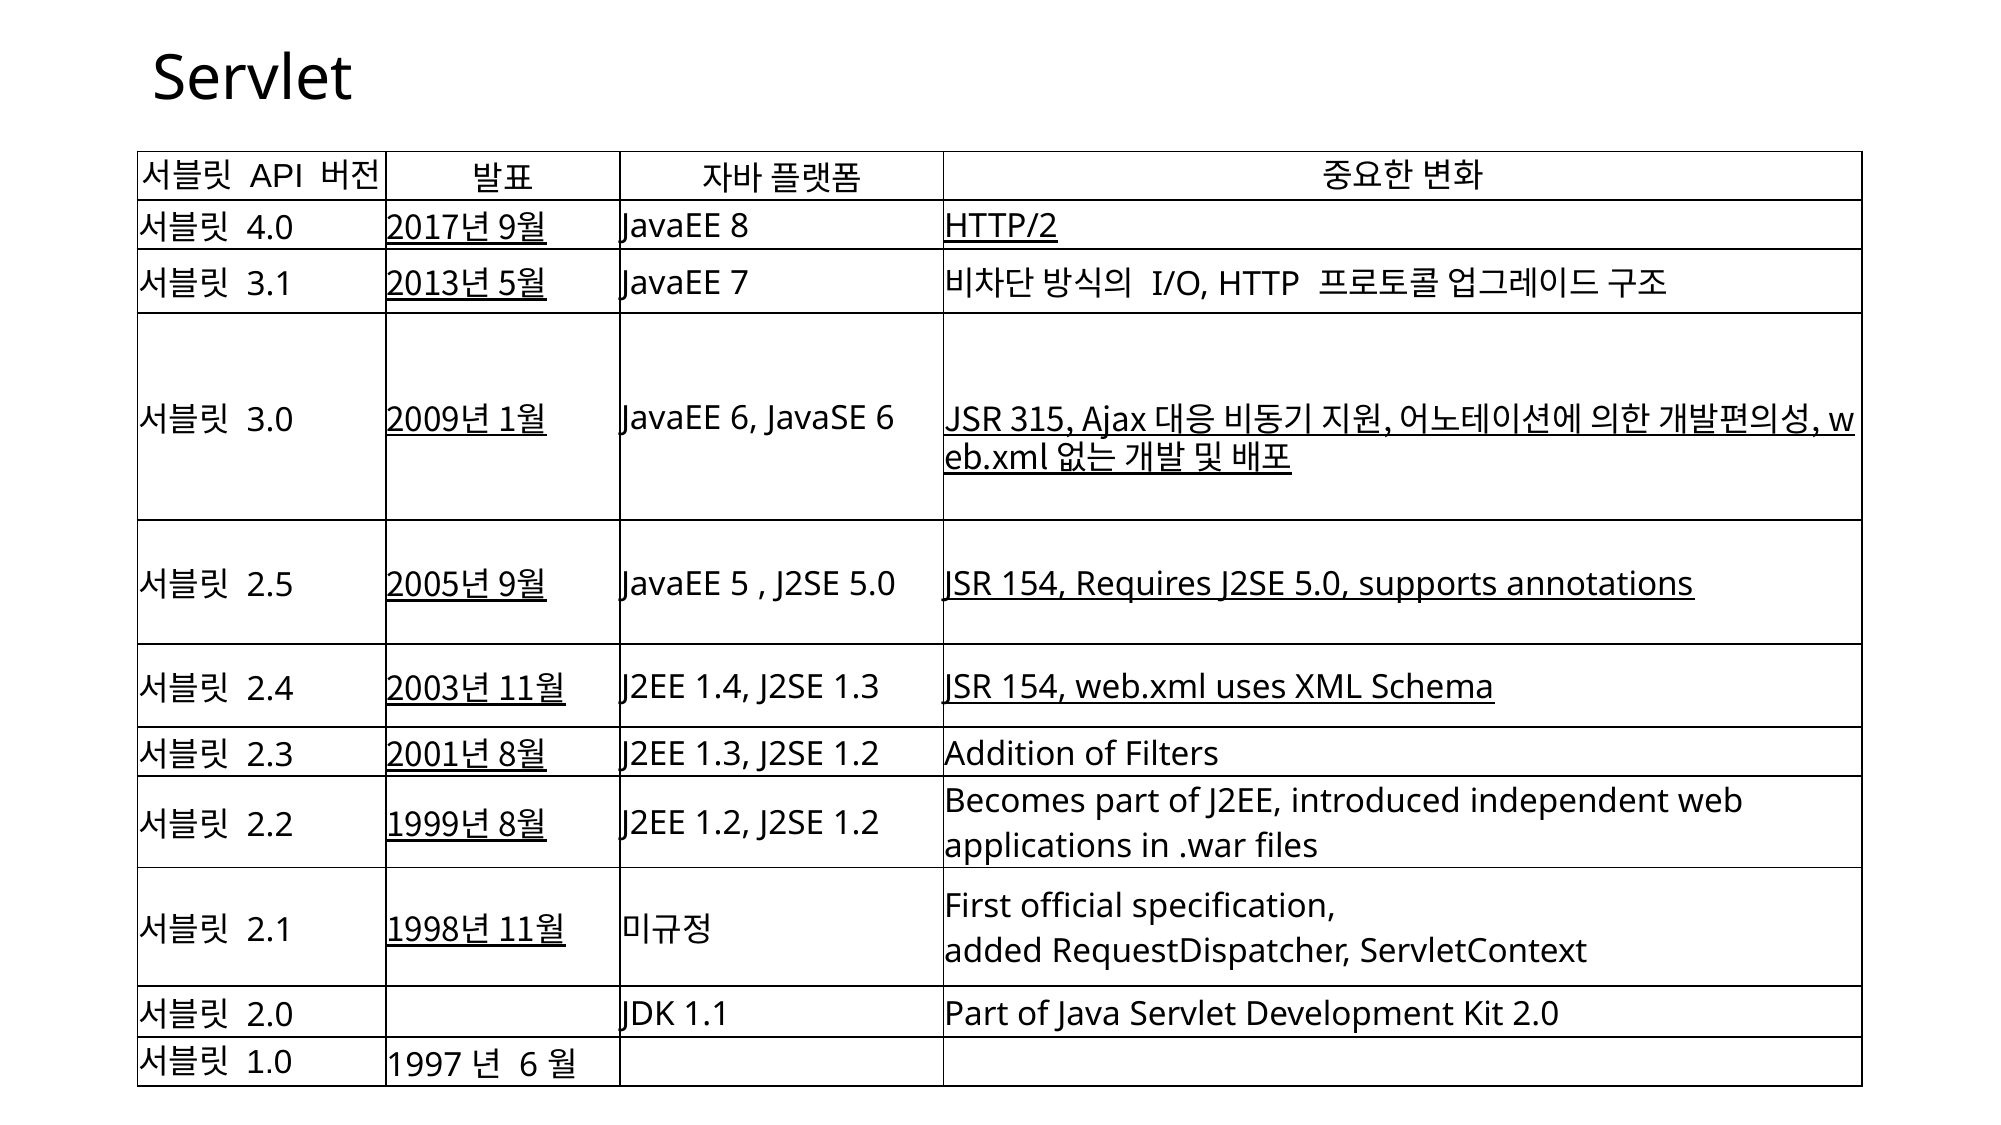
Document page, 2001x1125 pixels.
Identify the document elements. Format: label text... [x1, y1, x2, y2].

table_cell 서블릿 2.2 [138, 777, 385, 867]
table_cell JSR 154, web.xml uses XML Schema [944, 645, 1861, 726]
table_cell 비차단 방식의 I/O, HTTP 프로토콜 업그레이드 구조 [944, 250, 1861, 312]
table_cell 서블릿 2.3 [138, 728, 385, 775]
table_cell J2EE 1.2, J2SE 1.2 [621, 777, 943, 867]
table_cell [387, 987, 619, 1036]
table_cell 2001년 8월 [387, 728, 619, 775]
table_cell Becomes part of J2EE, introduced independent web applications in .war files [944, 777, 1861, 867]
table_cell JDK 1.1 [621, 987, 943, 1036]
table_cell JavaEE 6, JavaSE 6 [621, 314, 943, 519]
table_cell 서블릿 2.0 [138, 987, 385, 1036]
table_header 발표 [387, 152, 619, 199]
table_cell 2005년 9월 [387, 521, 619, 643]
table_header 서블릿 API 버전 [138, 152, 385, 199]
table_cell J2EE 1.3, J2SE 1.2 [621, 728, 943, 775]
table_cell 서블릿 2.5 [138, 521, 385, 643]
table_cell 서블릿 3.0 [138, 314, 385, 519]
table_cell JSR 315, Ajax 대응 비동기 지원, 어노테이션에 의한 개발편의성, web.xml 없는 개발 및 배포 [944, 314, 1861, 519]
table_cell 1997년 6월 [387, 1038, 619, 1085]
table_cell JavaEE 8 [621, 201, 943, 248]
table_cell 1998년 11월 [387, 868, 619, 985]
title Servlet [137, 22, 1863, 136]
table_header 중요한 변화 [944, 152, 1861, 199]
table_cell Part of Java Servlet Development Kit 2.0 [944, 987, 1861, 1036]
table_cell 1999년 8월 [387, 777, 619, 867]
table_cell 서블릿 2.4 [138, 645, 385, 726]
table_cell 2009년 1월 [387, 314, 619, 519]
table_cell JSR 154, Requires J2SE 5.0, supports annotations [944, 521, 1861, 643]
table_cell 서블릿 3.1 [138, 250, 385, 312]
table_cell 2003년 11월 [387, 645, 619, 726]
table_cell [621, 1038, 943, 1085]
table_cell First official specification, added RequestDispatcher, ServletContext [944, 868, 1861, 985]
table_cell JavaEE 5 , J2SE 5.0 [621, 521, 943, 643]
table_cell 미규정 [621, 868, 943, 985]
table_cell 서블릿 1.0 [138, 1038, 385, 1085]
table_cell 서블릿 2.1 [138, 868, 385, 985]
table_cell JavaEE 7 [621, 250, 943, 312]
table_cell 2017년 9월 [387, 201, 619, 248]
table_cell J2EE 1.4, J2SE 1.3 [621, 645, 943, 726]
table_cell 서블릿 4.0 [138, 201, 385, 248]
table_cell HTTP/2 [944, 201, 1861, 248]
table_cell [944, 1038, 1861, 1085]
table_header 자바 플랫폼 [621, 152, 943, 199]
table_cell 2013년 5월 [387, 250, 619, 312]
table_cell Addition of Filters [944, 728, 1861, 775]
